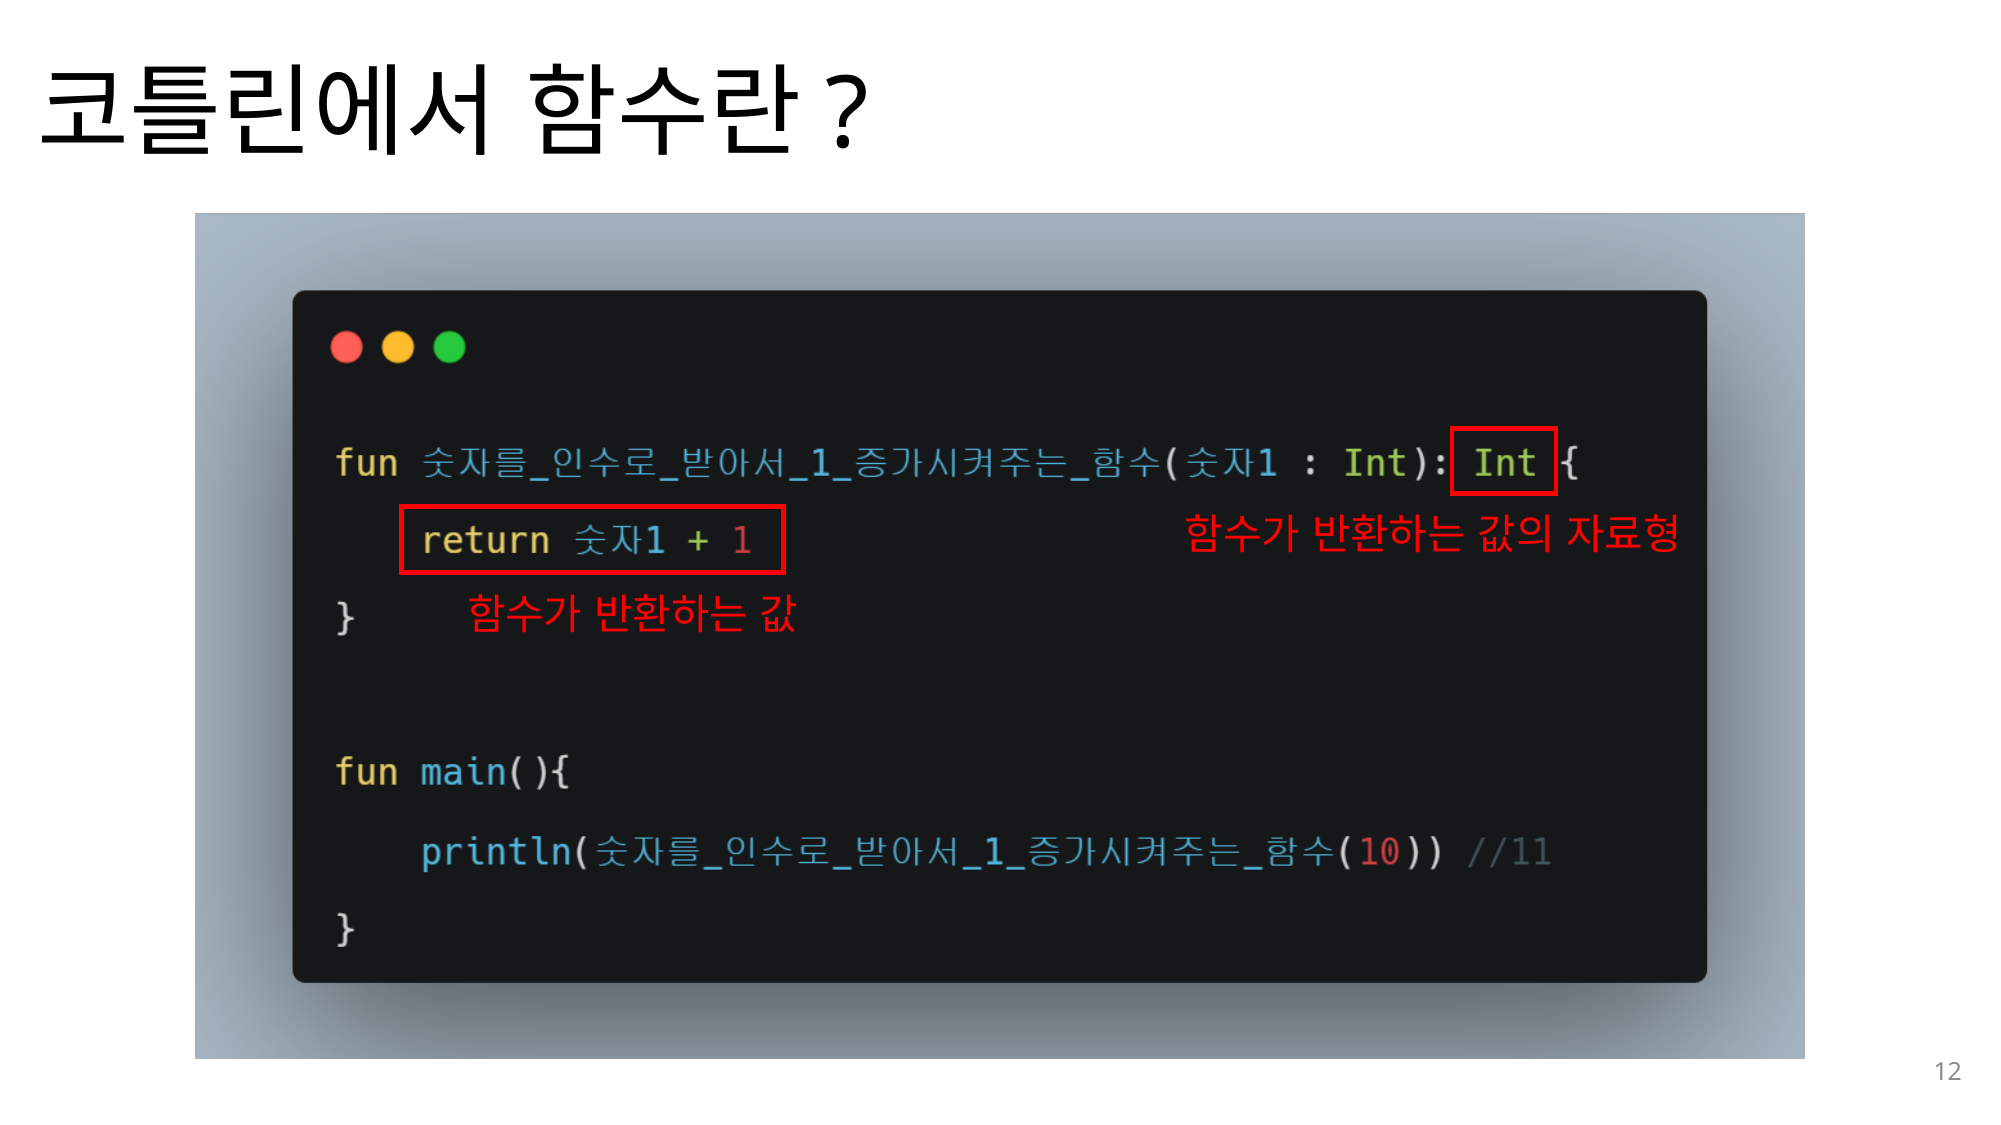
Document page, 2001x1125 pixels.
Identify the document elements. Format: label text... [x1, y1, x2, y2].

text_box 코틀린에서 함수란? [23, 40, 885, 175]
slide_number 12 [1527, 1042, 1978, 1103]
picture [195, 212, 1805, 1059]
